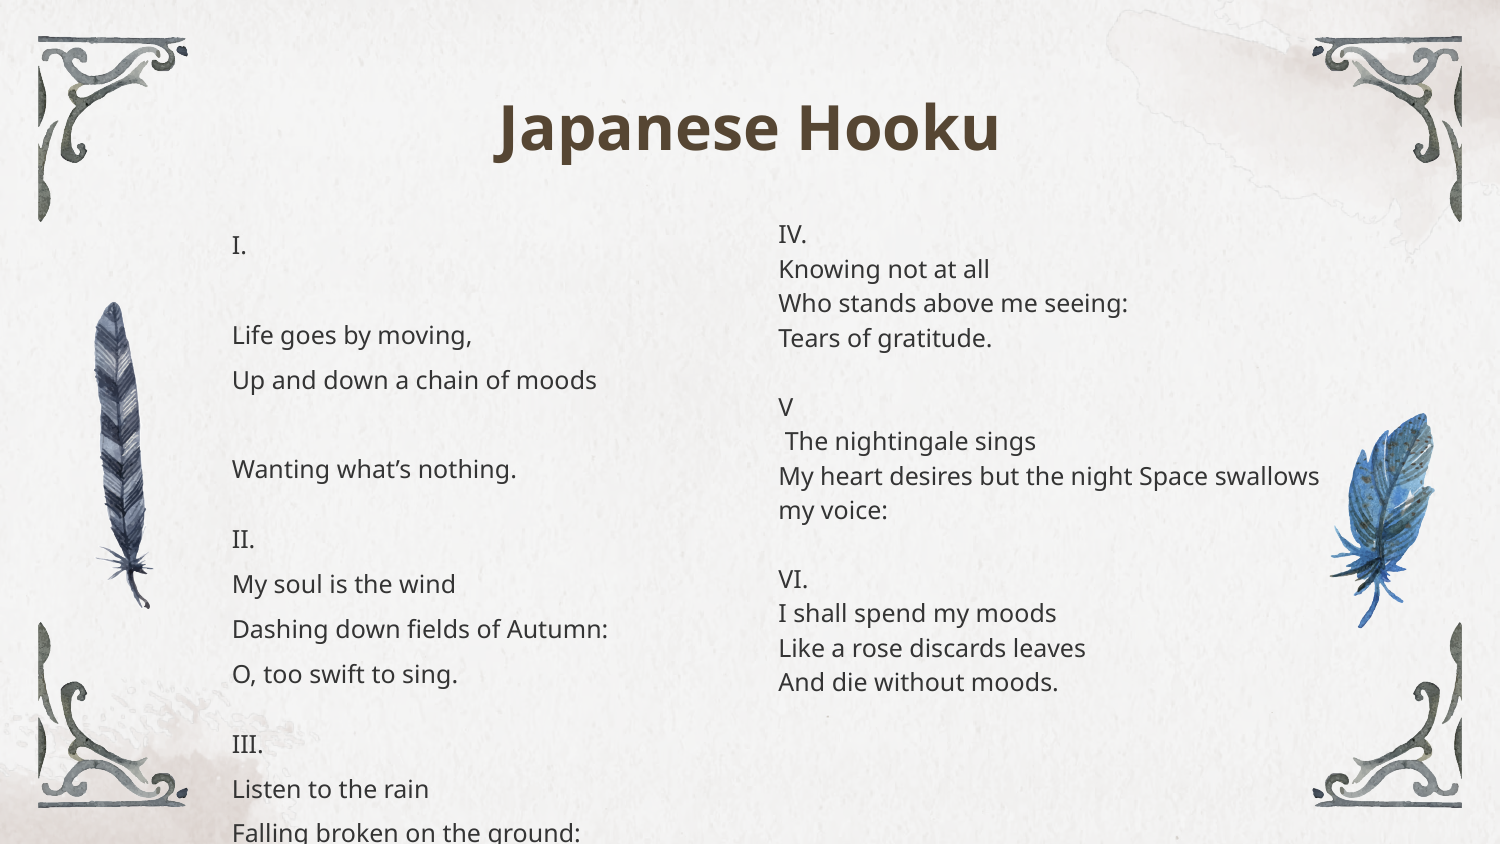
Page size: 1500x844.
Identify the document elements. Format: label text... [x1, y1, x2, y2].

text_box I. Life goes by moving, Up and down a chain of moods Wanting what’s nothing. II. My soul is the wind Dashing down fields of Autumn: O, too swift to sing. III. Listen to the rain Falling broken on the ground: Pity the sky once. [216, 199, 754, 844]
picture [1313, 398, 1462, 808]
picture [38, 36, 188, 222]
picture [1312, 36, 1462, 222]
picture [79, 301, 156, 611]
picture [38, 622, 188, 808]
title Japanese Hooku [118, 72, 1382, 167]
text_box IV. Knowing not at all Who stands above me seeing: Tears of gratitude. V The nightingale sings My heart desires but the night Space swallows my voice: VI. I shall spend my moods Like a rose discards leaves And die without moods. [763, 199, 1353, 712]
